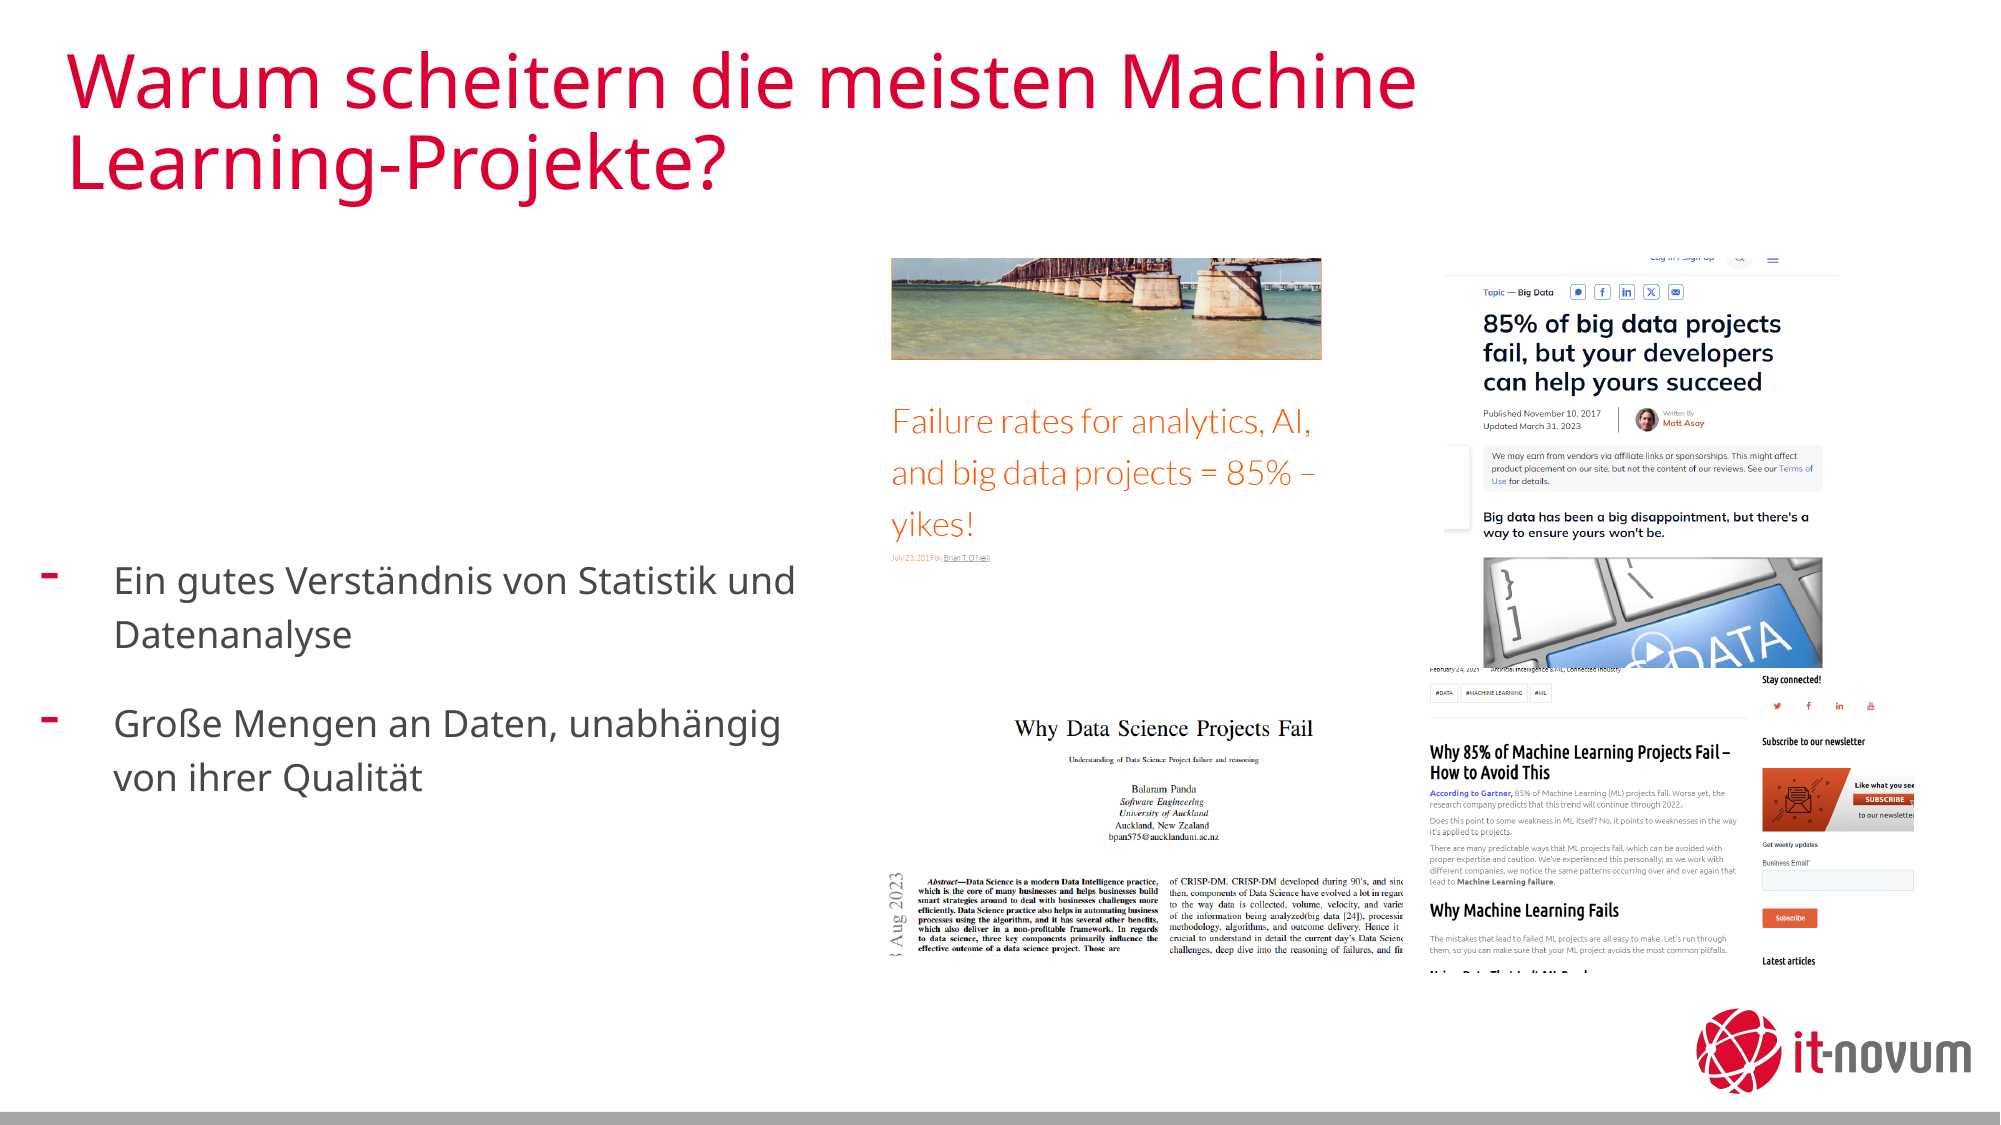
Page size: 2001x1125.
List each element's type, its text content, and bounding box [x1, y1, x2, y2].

picture [885, 258, 2000, 1125]
title Warum scheitern die meisten Machine Learning-Projekte? [51, 16, 1777, 234]
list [835, 258, 1352, 588]
text_box Ein gutes Verständnis von Statistik und Datenanalyse Große Mengen an Daten, unabhängig von ihrer Qualität [24, 459, 863, 790]
